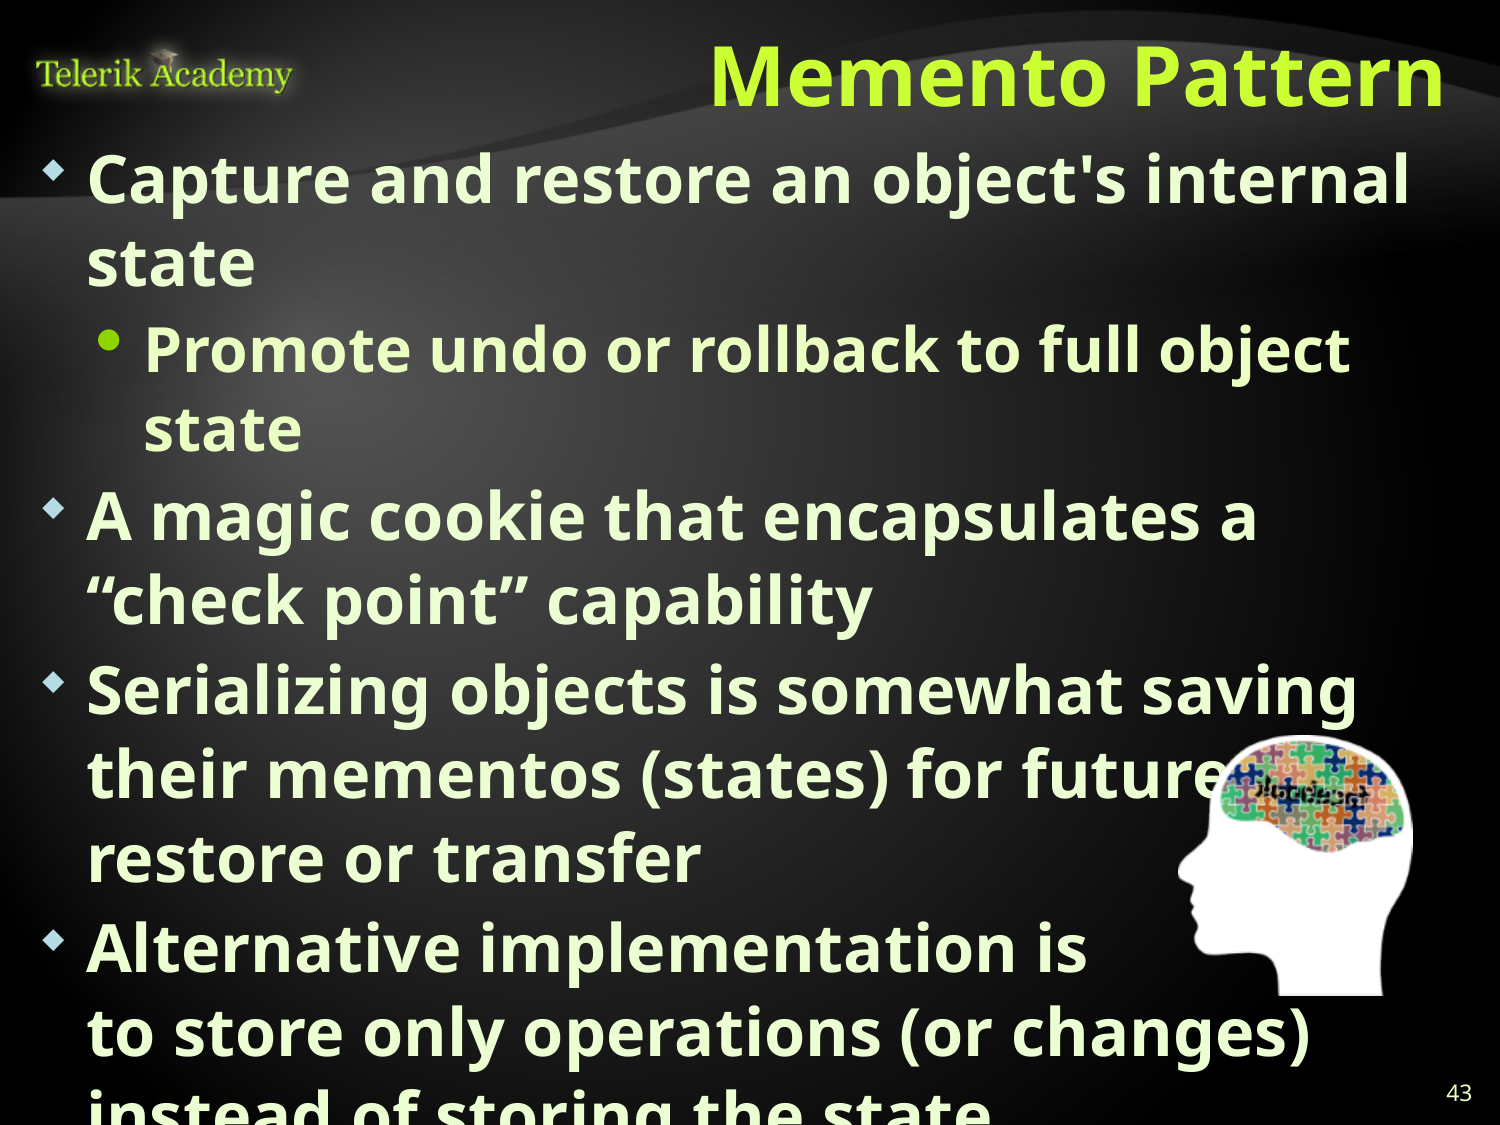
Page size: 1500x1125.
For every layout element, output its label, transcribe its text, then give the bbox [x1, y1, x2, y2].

title Memento Pattern [300, 12, 1463, 125]
picture [0, 0, 1500, 1125]
slide_number 43 [1412, 1074, 1488, 1113]
list Capture and restore an object's internal state Promote undo or rollback to full object state A magic cookie that encapsulates a “check point” capability Serializing objects is somewhat saving their mementos (states) for future restore or transfer Alternative implementation is to store only operations (or changes) instead of storing the state Fewer memory (e.g. calculator) May use Command for saving operations [24, 125, 1475, 1088]
